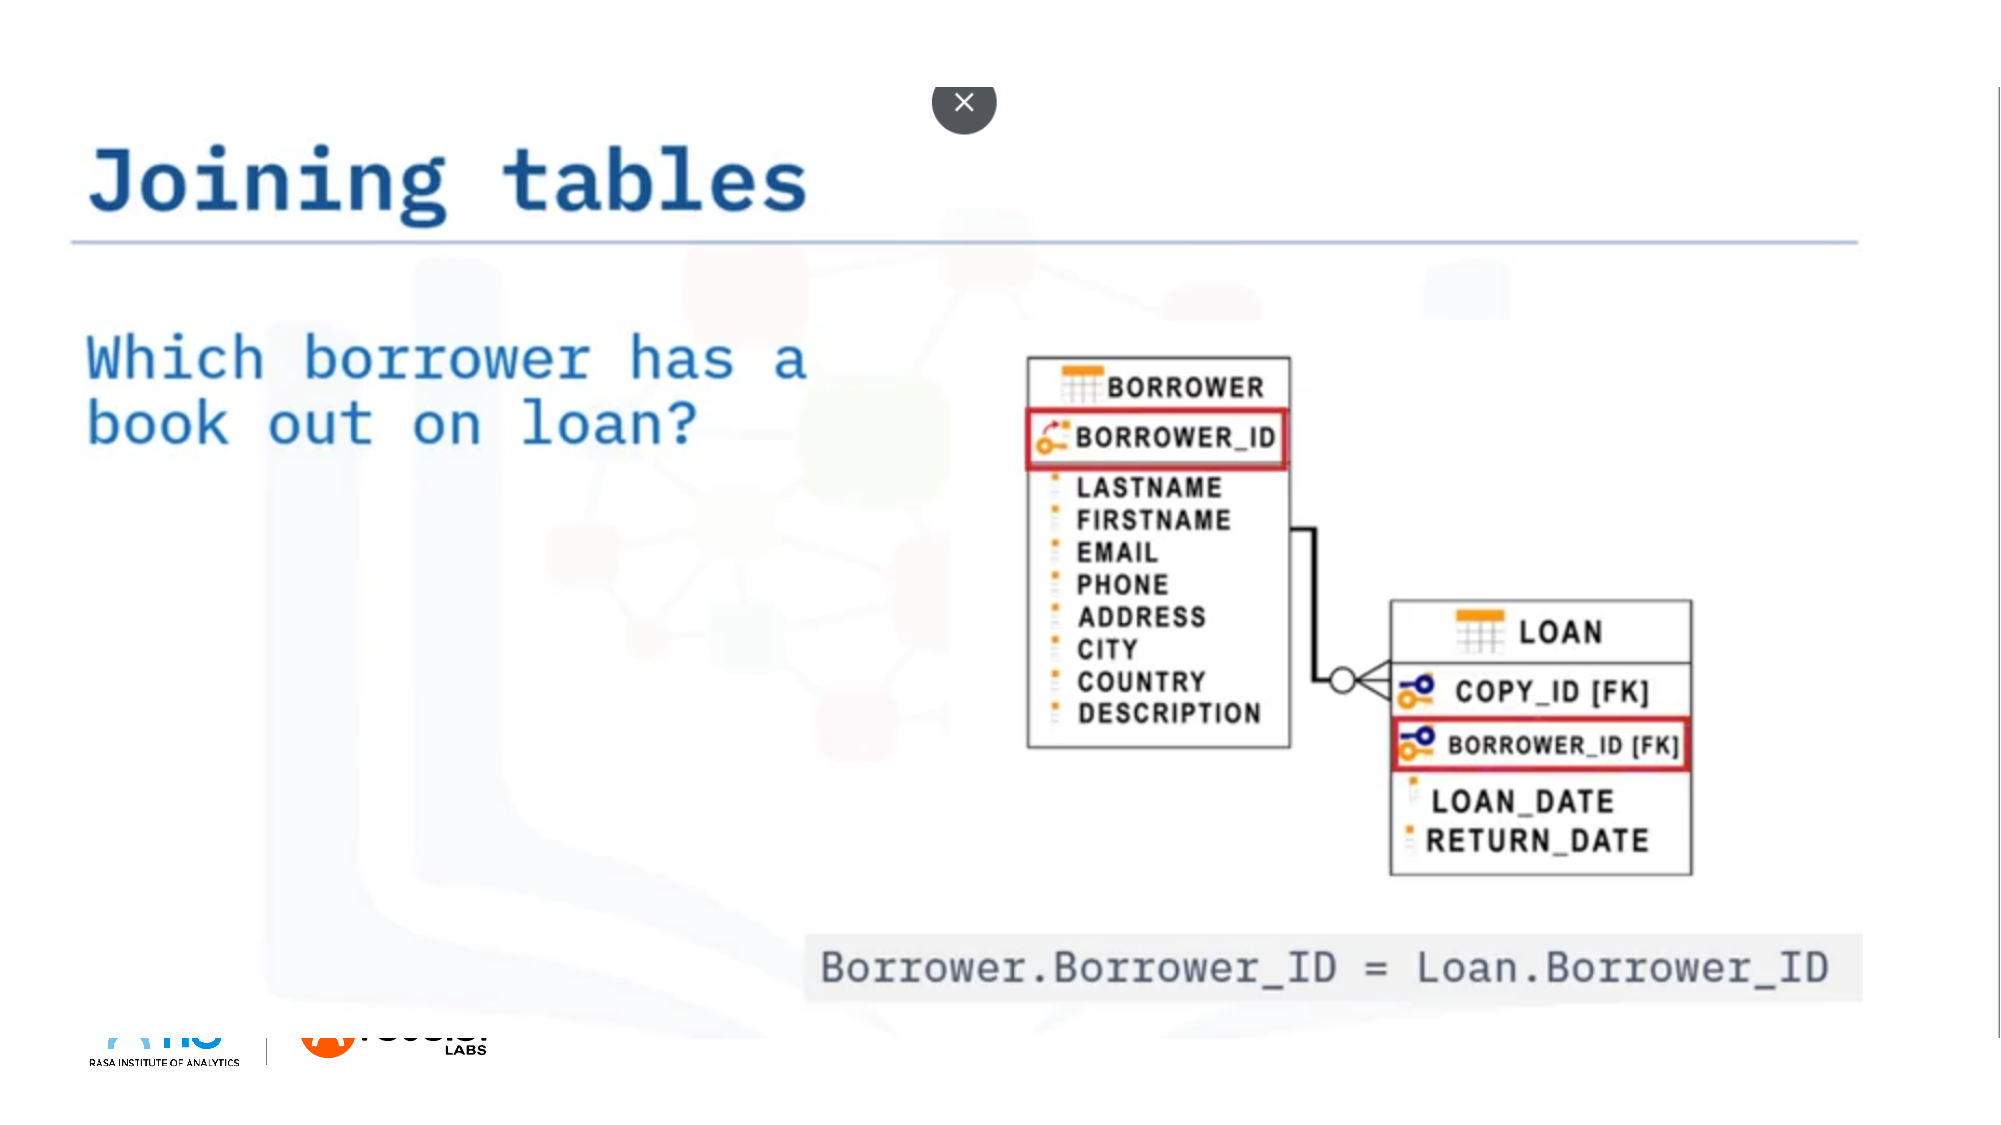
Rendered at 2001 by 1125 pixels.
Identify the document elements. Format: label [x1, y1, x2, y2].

picture [0, 87, 2000, 1078]
